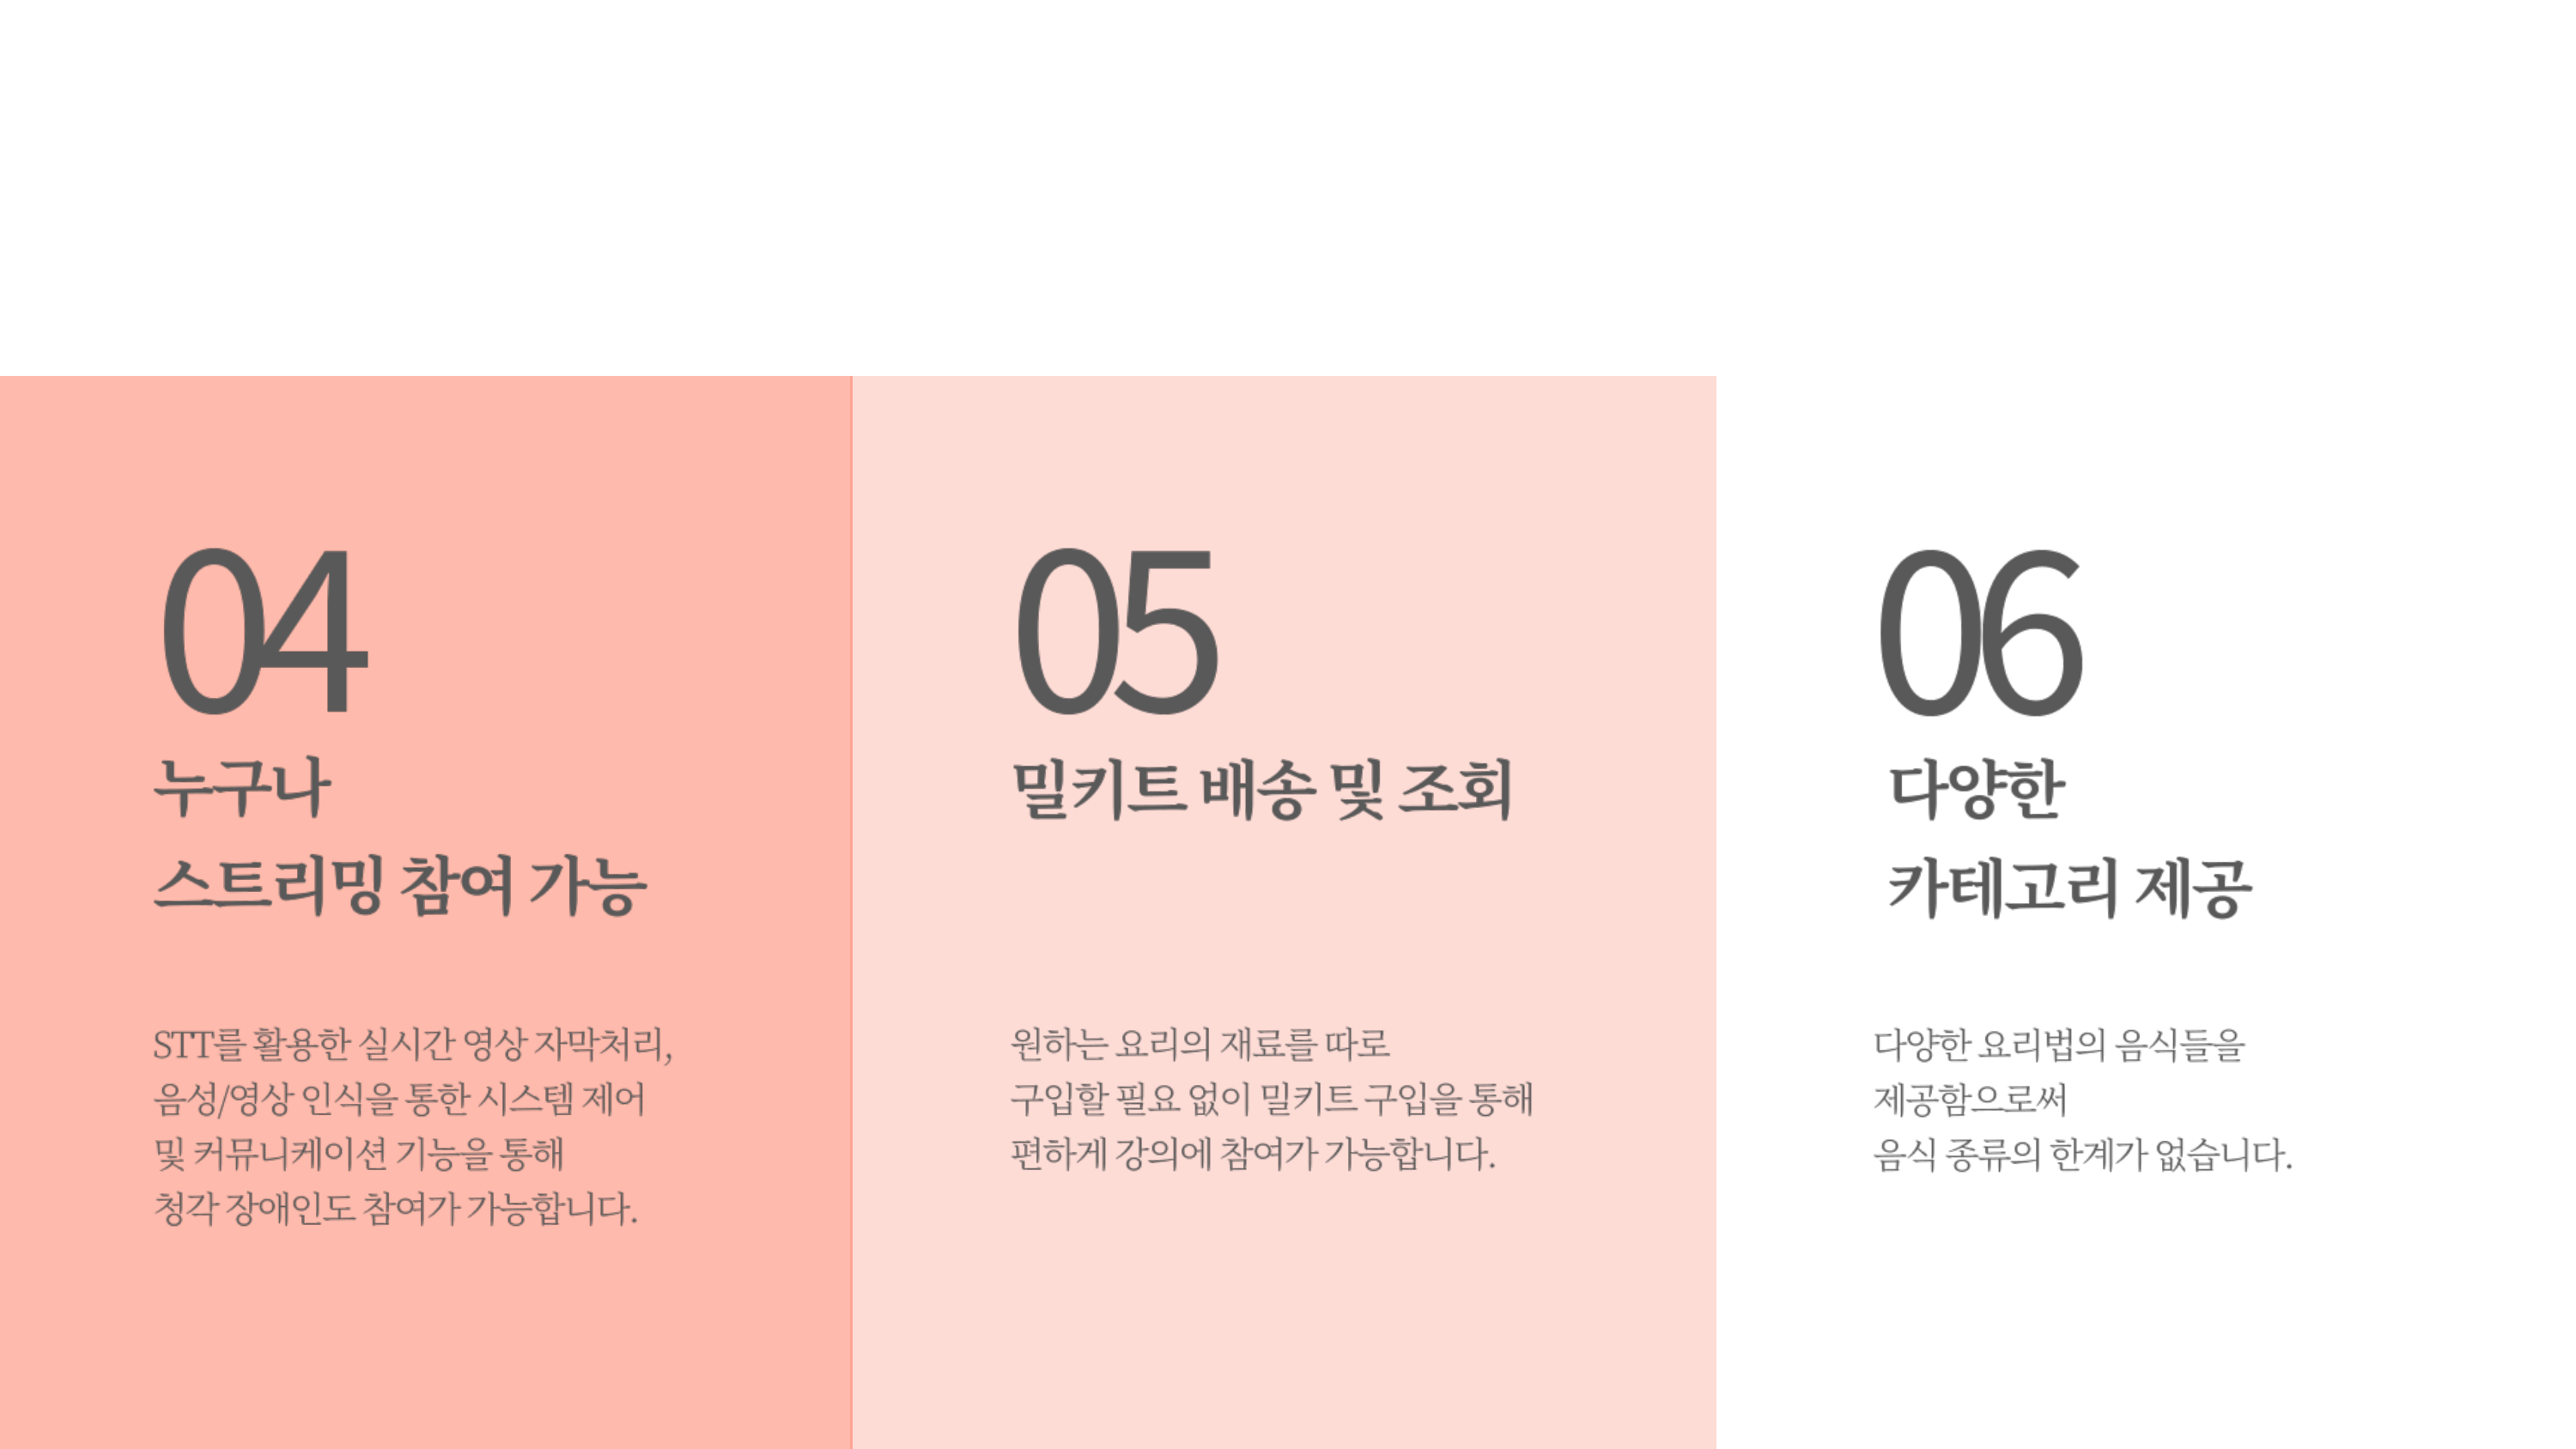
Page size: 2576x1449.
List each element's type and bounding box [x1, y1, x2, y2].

text_box [850, 376, 1716, 1449]
picture [1005, 1011, 1554, 1197]
picture [974, 433, 1549, 851]
picture [119, 433, 679, 962]
picture [1868, 1013, 2314, 1198]
text_box [0, 376, 848, 1449]
picture [147, 1011, 692, 1252]
picture [1837, 434, 2284, 964]
